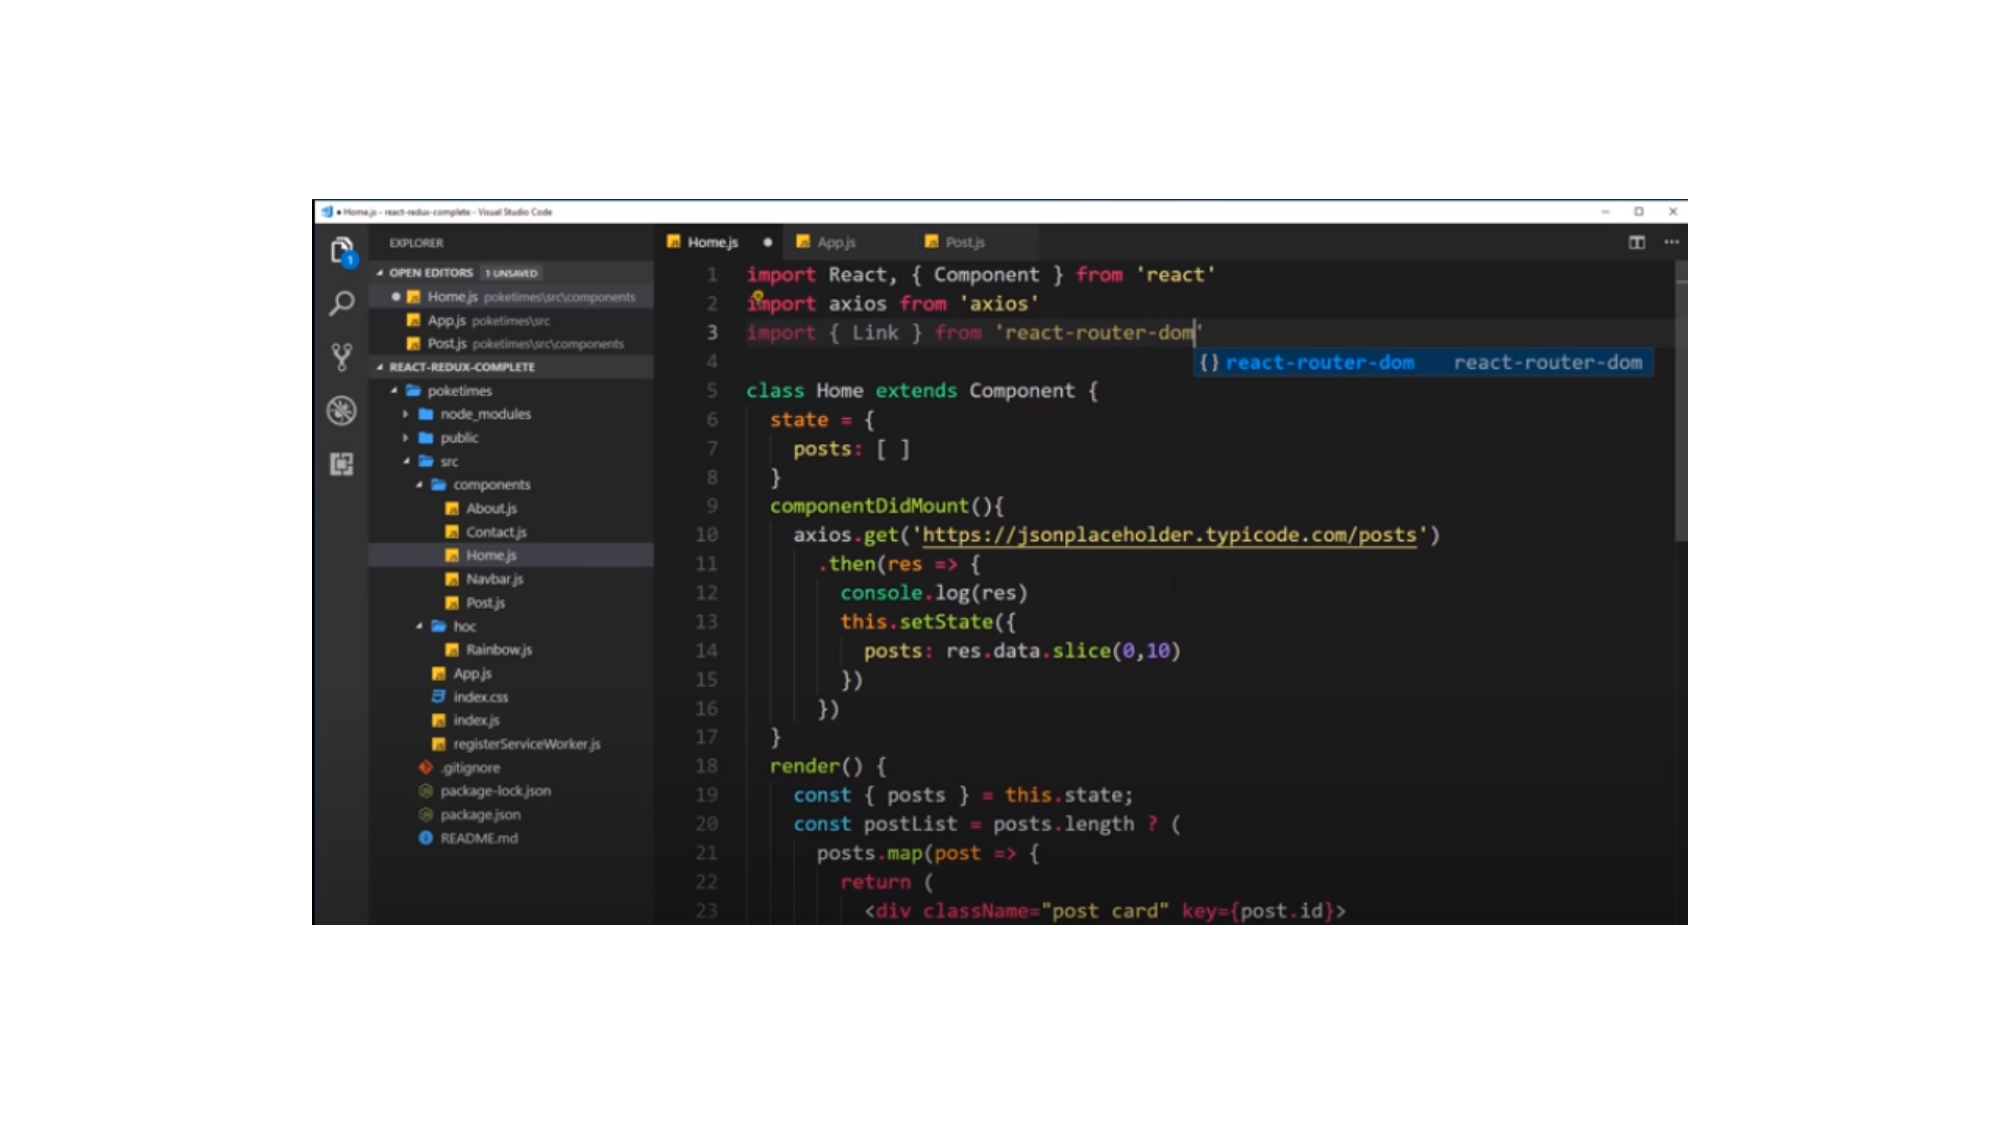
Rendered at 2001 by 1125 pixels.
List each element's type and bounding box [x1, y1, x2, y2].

picture [312, 199, 1688, 926]
